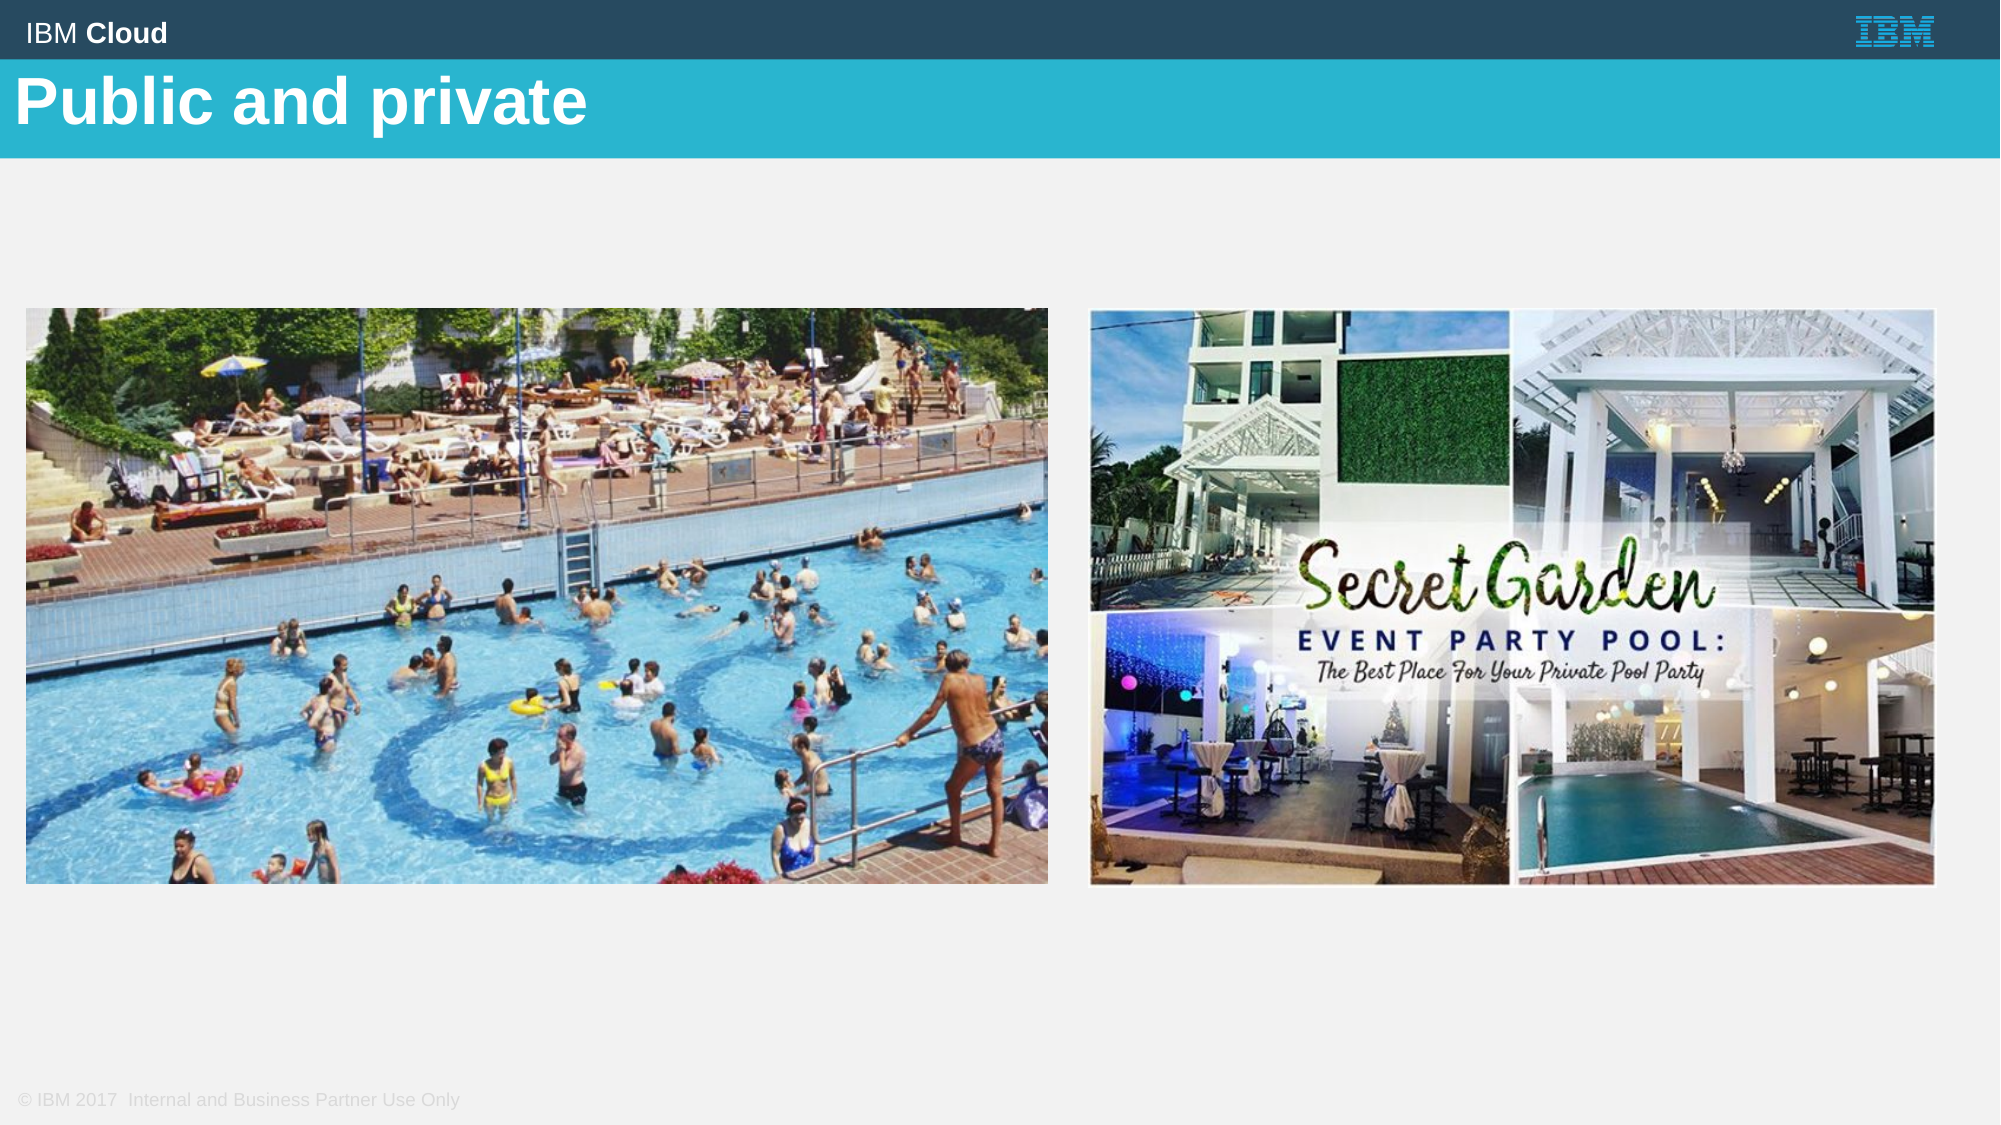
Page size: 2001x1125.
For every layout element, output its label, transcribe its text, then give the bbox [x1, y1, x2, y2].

picture [26, 308, 1048, 884]
list Public and private [0, 59, 2000, 159]
picture [1856, 16, 1934, 47]
picture [1088, 308, 1937, 888]
